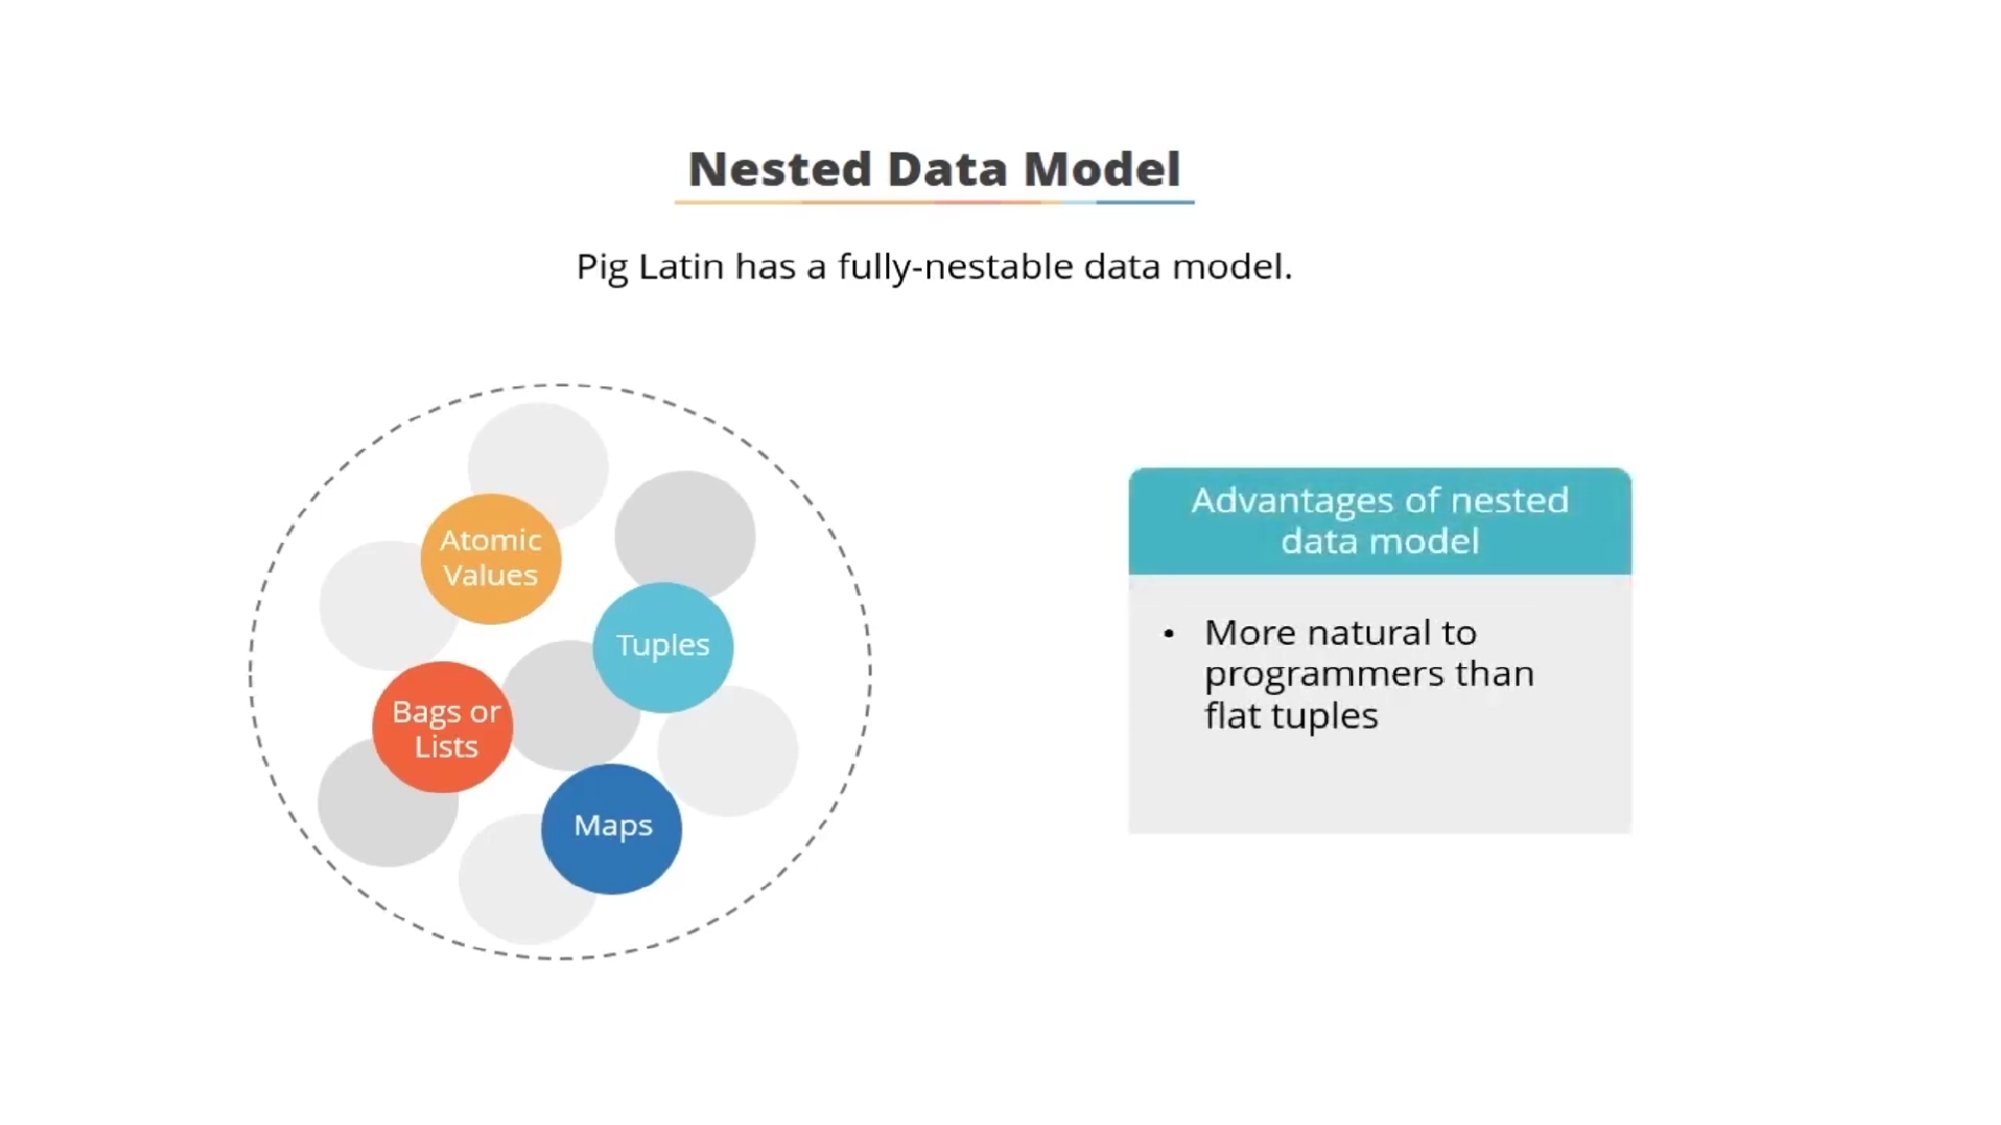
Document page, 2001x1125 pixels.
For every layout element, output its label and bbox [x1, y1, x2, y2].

picture [174, 137, 1821, 1011]
